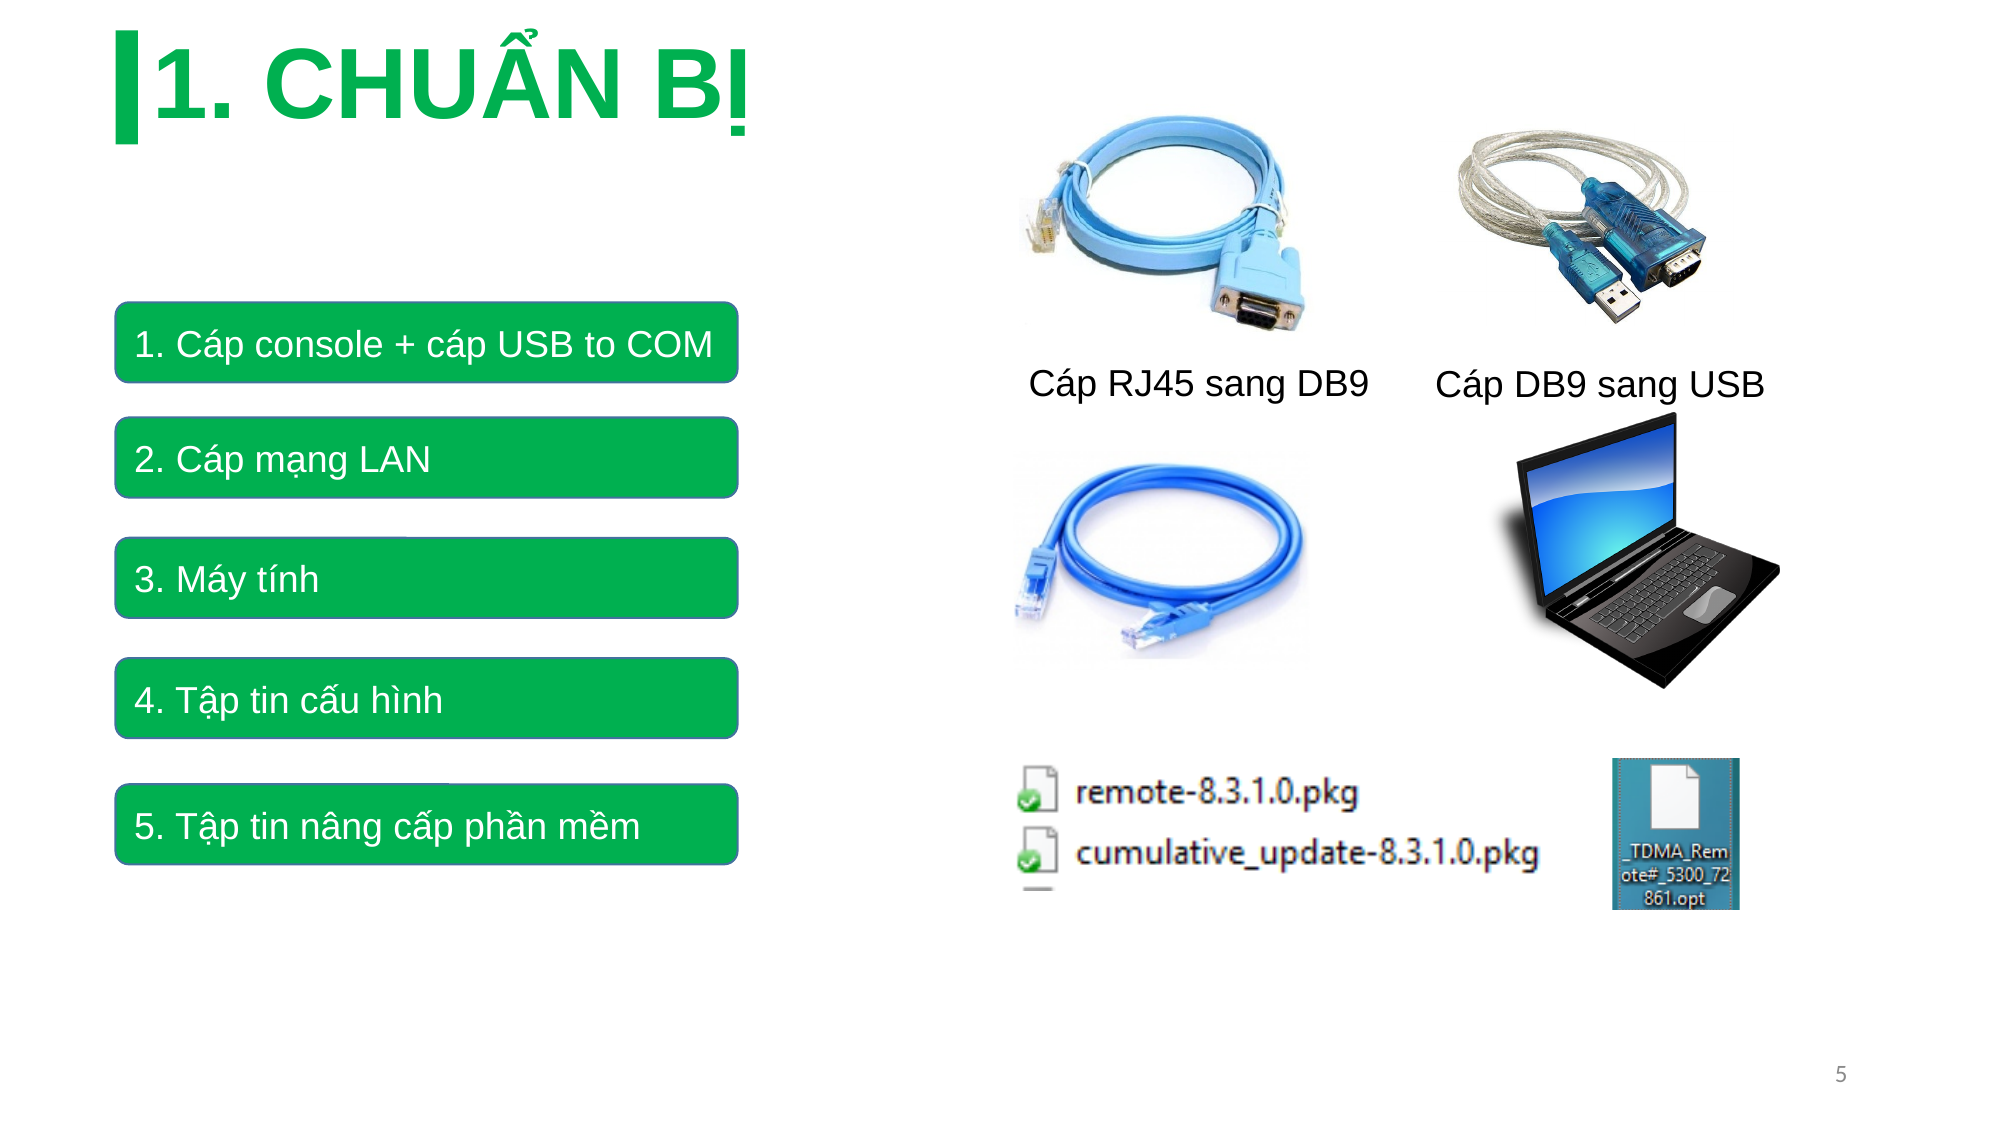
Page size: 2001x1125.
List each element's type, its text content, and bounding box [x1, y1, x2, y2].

text_box 1. CHUẨN BỊ [137, 30, 937, 145]
text_box 5. Tập tin nâng cấp phần mềm [114, 783, 739, 866]
text_box 4. Tập tin cấu hình [114, 657, 739, 740]
text_box 3. Máy tính [114, 536, 739, 619]
text_box 2. Cáp mạng LAN [114, 416, 739, 499]
picture [1019, 76, 1315, 372]
picture [1484, 412, 1780, 689]
text_box Cáp DB9 sang USB [1420, 343, 1804, 413]
slide_number 5 [1412, 1042, 1863, 1103]
text_box Cáp RJ45 sang DB9 [1013, 343, 1398, 412]
text_box [114, 29, 139, 145]
picture [1437, 123, 1734, 326]
picture [1013, 451, 1310, 670]
picture [1612, 758, 1740, 910]
picture [967, 758, 1558, 891]
text_box 1. Cáp console + cáp USB to COM [114, 301, 739, 384]
